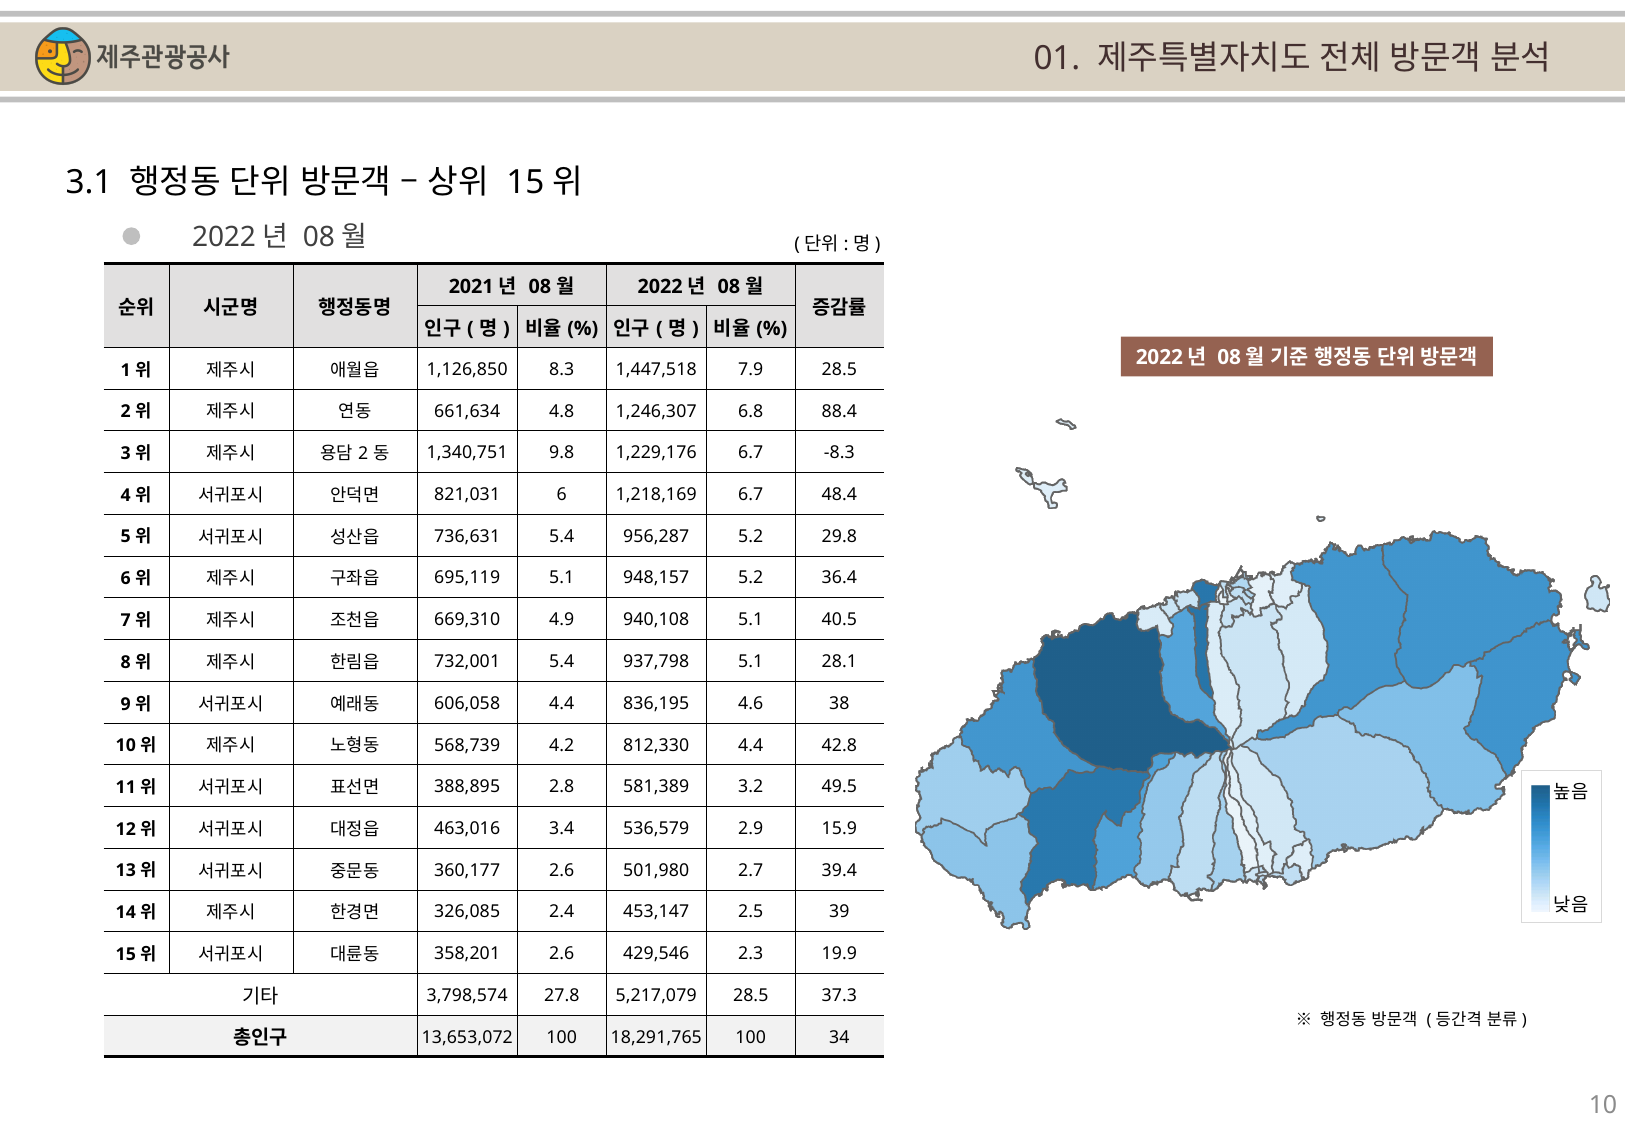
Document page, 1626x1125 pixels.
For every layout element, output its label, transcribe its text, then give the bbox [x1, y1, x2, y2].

table_cell 비율(%) [707, 306, 795, 347]
table_cell 661,634 [418, 390, 517, 430]
table_cell 940,108 [607, 598, 706, 639]
table_header 시군명 [170, 265, 293, 347]
table_cell -8.3 [796, 431, 884, 472]
table_cell 27.8 [518, 974, 606, 1015]
table_cell 서귀포시 [170, 932, 293, 973]
table_cell 비율(%) [518, 306, 606, 347]
table_cell 15.9 [796, 807, 884, 848]
table_cell 제주시 [170, 431, 293, 472]
table_cell 38 [796, 682, 884, 723]
table_cell 39 [796, 891, 884, 931]
table_cell 40.5 [796, 598, 884, 639]
table_cell 한림읍 [294, 640, 417, 681]
table_header 행정동명 [294, 265, 417, 347]
table_cell 956,287 [607, 515, 706, 556]
table_cell 11위 [104, 765, 169, 806]
table_header 증감률 [796, 265, 884, 347]
table_cell 구좌읍 [294, 557, 417, 597]
table_cell 예래동 [294, 682, 417, 723]
table_cell 4위 [104, 473, 169, 514]
table_cell 2.5 [707, 891, 795, 931]
table_cell 용담2동 [294, 431, 417, 472]
table_cell 1,218,169 [607, 473, 706, 514]
table_cell 4.8 [518, 390, 606, 430]
table_cell 2.6 [518, 849, 606, 890]
table_cell 2.3 [707, 932, 795, 973]
table_cell 13위 [104, 849, 169, 890]
table_cell 388,895 [418, 765, 517, 806]
table_cell 4.9 [518, 598, 606, 639]
text_box 2022년 08월 [176, 210, 383, 260]
table_cell 10위 [104, 724, 169, 764]
table_cell 6.8 [707, 390, 795, 430]
table_cell 736,631 [418, 515, 517, 556]
table_header 2022년 08월 [607, 265, 795, 305]
table_cell 노형동 [294, 724, 417, 764]
table_cell 제주시 [170, 640, 293, 681]
table_cell 대륜동 [294, 932, 417, 973]
table_cell 836,195 [607, 682, 706, 723]
table_cell 5.1 [518, 557, 606, 597]
table_cell 1,340,751 [418, 431, 517, 472]
table_cell 6.7 [707, 473, 795, 514]
table_cell 3.2 [707, 765, 795, 806]
table_cell 제주시 [170, 557, 293, 597]
table_cell 732,001 [418, 640, 517, 681]
table_cell 937,798 [607, 640, 706, 681]
table_cell 5,217,079 [607, 974, 706, 1015]
table_cell 4.4 [518, 682, 606, 723]
table_cell 2.7 [707, 849, 795, 890]
table_cell 18,291,765 [607, 1016, 706, 1055]
table_cell 9위 [104, 682, 169, 723]
table_cell 연동 [294, 390, 417, 430]
table_cell 100 [707, 1016, 795, 1055]
table_cell 1,126,850 [418, 348, 517, 389]
text_box 01. 제주특별자치도 전체 방문객 분석 [891, 28, 1595, 84]
table_cell 9.8 [518, 431, 606, 472]
table_cell 5.2 [707, 557, 795, 597]
table_cell 28.5 [707, 974, 795, 1015]
table_cell 6.7 [707, 431, 795, 472]
table_cell 453,147 [607, 891, 706, 931]
table_cell 제주시 [170, 390, 293, 430]
table_cell 서귀포시 [170, 807, 293, 848]
table_cell 제주시 [170, 724, 293, 764]
table_cell 100 [518, 1016, 606, 1055]
table_cell 36.4 [796, 557, 884, 597]
table_cell 애월읍 [294, 348, 417, 389]
table_cell 39.4 [796, 849, 884, 890]
table_cell 6위 [104, 557, 169, 597]
table_cell 29.8 [796, 515, 884, 556]
table_header 2021년 08월 [418, 265, 606, 305]
table_cell 28.1 [796, 640, 884, 681]
table_header 순위 [104, 265, 169, 347]
table_cell 13,653,072 [418, 1016, 517, 1055]
table_cell 34 [796, 1016, 884, 1055]
table_cell 서귀포시 [170, 682, 293, 723]
slide_number 10 [1251, 1063, 1618, 1123]
table_cell 중문동 [294, 849, 417, 890]
table_cell 7위 [104, 598, 169, 639]
table_cell 948,157 [607, 557, 706, 597]
table_cell 안덕면 [294, 473, 417, 514]
table_cell 6 [518, 473, 606, 514]
table_cell 2.4 [518, 891, 606, 931]
table_cell 2위 [104, 390, 169, 430]
table_cell 조천읍 [294, 598, 417, 639]
table_cell 42.8 [796, 724, 884, 764]
table_cell 501,980 [607, 849, 706, 890]
table_cell 제주시 [170, 348, 293, 389]
table_cell 4.4 [707, 724, 795, 764]
table_cell 8위 [104, 640, 169, 681]
table_cell 서귀포시 [170, 765, 293, 806]
table_cell 1위 [104, 348, 169, 389]
table_cell 669,310 [418, 598, 517, 639]
table_cell 7.9 [707, 348, 795, 389]
table_cell 제주시 [170, 598, 293, 639]
table_cell 한경면 [294, 891, 417, 931]
table_cell 3위 [104, 431, 169, 472]
table_cell 360,177 [418, 849, 517, 890]
table_cell 48.4 [796, 473, 884, 514]
table_cell 4.2 [518, 724, 606, 764]
table_cell 326,085 [418, 891, 517, 931]
table_cell 28.5 [796, 348, 884, 389]
table_cell 서귀포시 [170, 473, 293, 514]
table_cell 536,579 [607, 807, 706, 848]
table_cell 821,031 [418, 473, 517, 514]
picture [915, 236, 1610, 1112]
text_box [1521, 770, 1618, 925]
text_box (단위:명) [779, 224, 896, 262]
table_cell 5.1 [707, 640, 795, 681]
table_cell 5위 [104, 515, 169, 556]
table_cell 대정읍 [294, 807, 417, 848]
text_box 3.1 행정동 단위 방문객 – 상위 15위 [50, 152, 1144, 208]
table_cell 88.4 [796, 390, 884, 430]
table_cell 인구(명) [607, 306, 706, 347]
table_cell 15위 [104, 932, 169, 973]
table_cell 1,246,307 [607, 390, 706, 430]
table_cell 1,447,518 [607, 348, 706, 389]
table_cell 568,739 [418, 724, 517, 764]
text_box [121, 226, 141, 246]
table_cell 성산읍 [294, 515, 417, 556]
table_cell 3.4 [518, 807, 606, 848]
table_cell 429,546 [607, 932, 706, 973]
table_cell 총인구 [104, 1016, 417, 1055]
table_cell 19.9 [796, 932, 884, 973]
table_cell 12위 [104, 807, 169, 848]
table_cell 812,330 [607, 724, 706, 764]
table_cell 606,058 [418, 682, 517, 723]
table_cell 2.9 [707, 807, 795, 848]
table_cell 358,201 [418, 932, 517, 973]
picture [31, 26, 232, 87]
table_cell 463,016 [418, 807, 517, 848]
table_cell 5.4 [518, 515, 606, 556]
table_cell 49.5 [796, 765, 884, 806]
table_cell 서귀포시 [170, 515, 293, 556]
table_cell 5.2 [707, 515, 795, 556]
table_cell 기타 [104, 974, 417, 1015]
table_cell 581,389 [607, 765, 706, 806]
table_cell 5.1 [707, 598, 795, 639]
table_cell 3,798,574 [418, 974, 517, 1015]
table_cell 4.6 [707, 682, 795, 723]
table_cell 표선면 [294, 765, 417, 806]
table_cell 2.6 [518, 932, 606, 973]
table_cell 8.3 [518, 348, 606, 389]
table_cell 1,229,176 [607, 431, 706, 472]
table_cell 37.3 [796, 974, 884, 1015]
table_cell 2.8 [518, 765, 606, 806]
table_cell 서귀포시 [170, 849, 293, 890]
table_cell 5.4 [518, 640, 606, 681]
table_cell 14위 [104, 891, 169, 931]
table_cell 695,119 [418, 557, 517, 597]
table_cell 제주시 [170, 891, 293, 931]
table_cell 인구(명) [418, 306, 517, 347]
